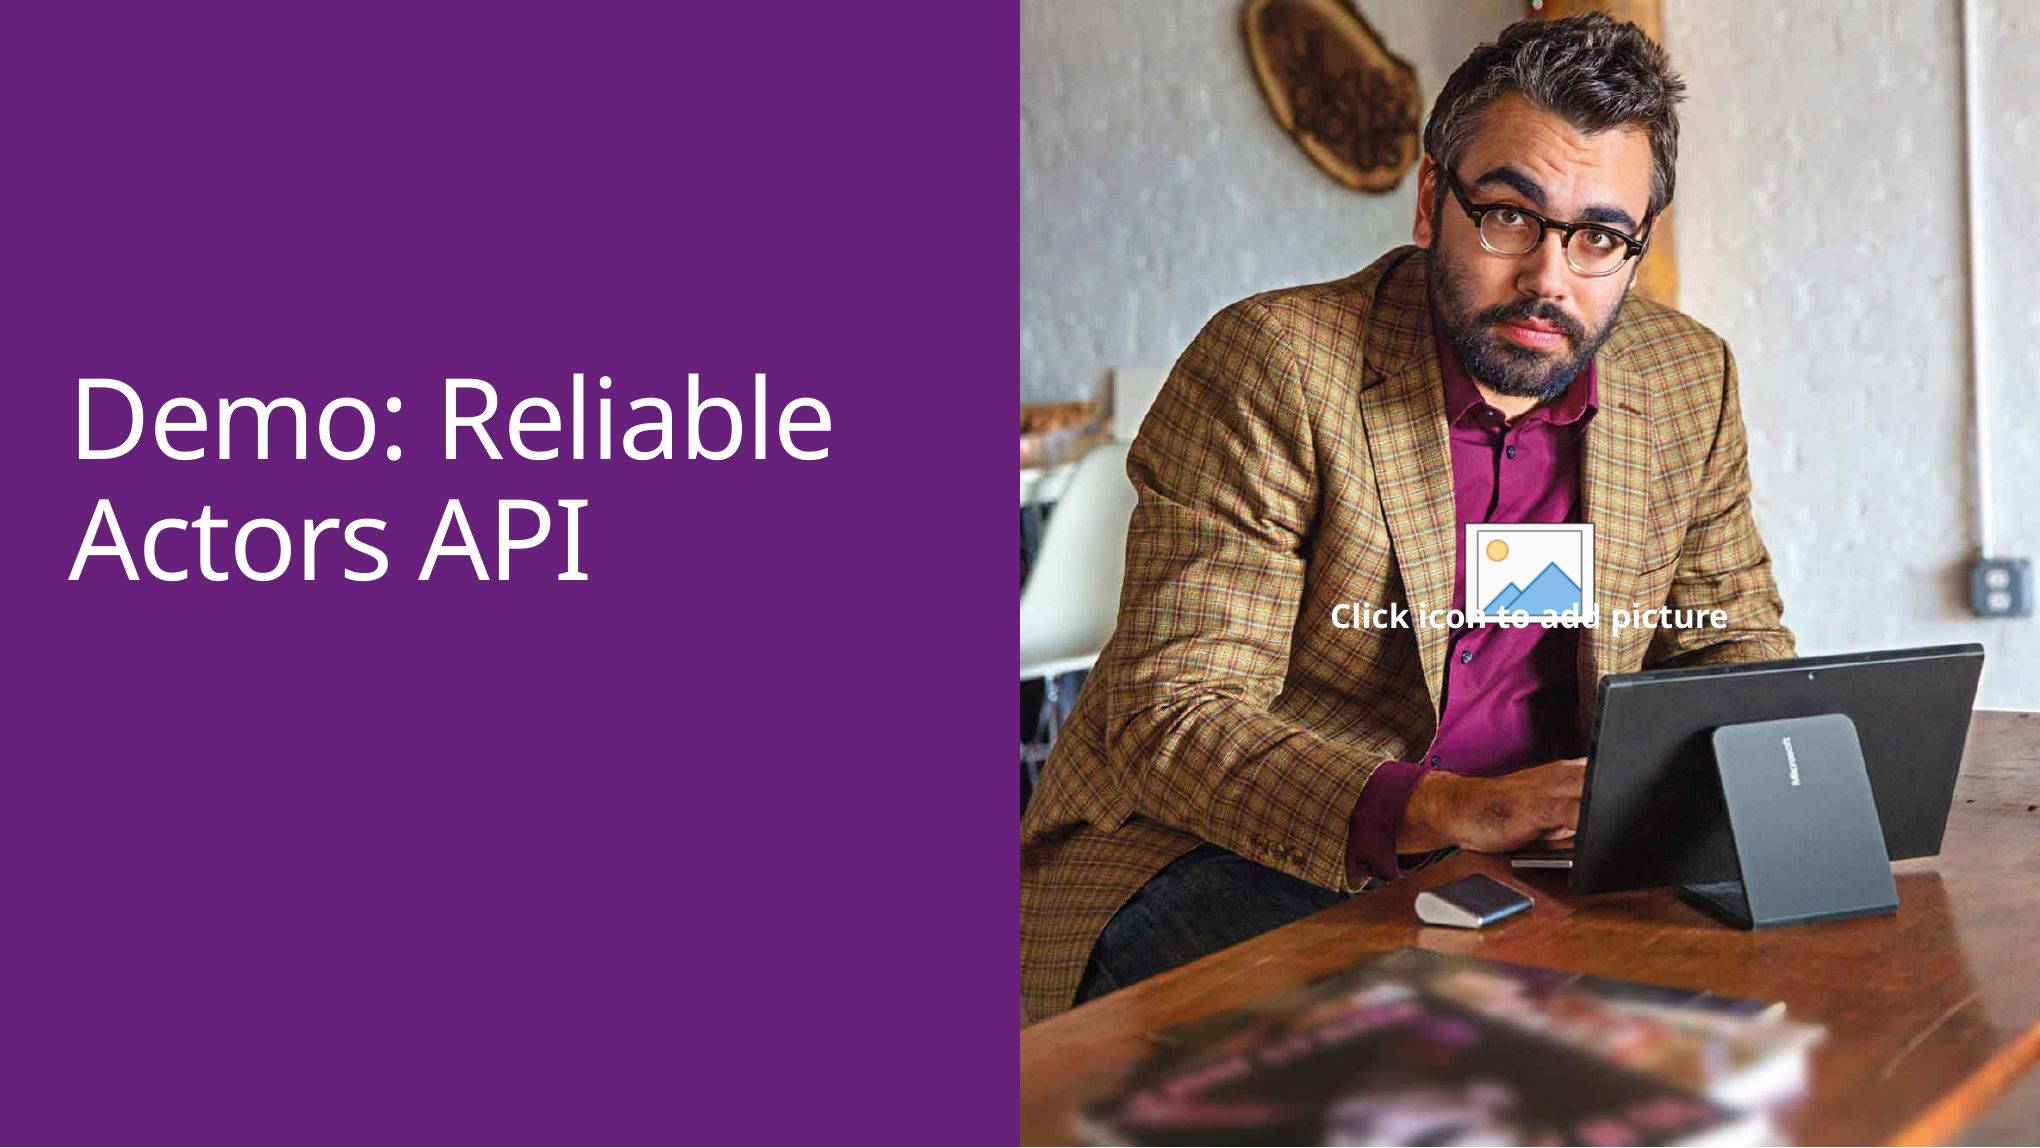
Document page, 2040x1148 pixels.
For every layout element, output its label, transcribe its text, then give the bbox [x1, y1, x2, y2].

picture [1019, 0, 2040, 1148]
title Demo: Reliable Actors API [45, 347, 983, 649]
